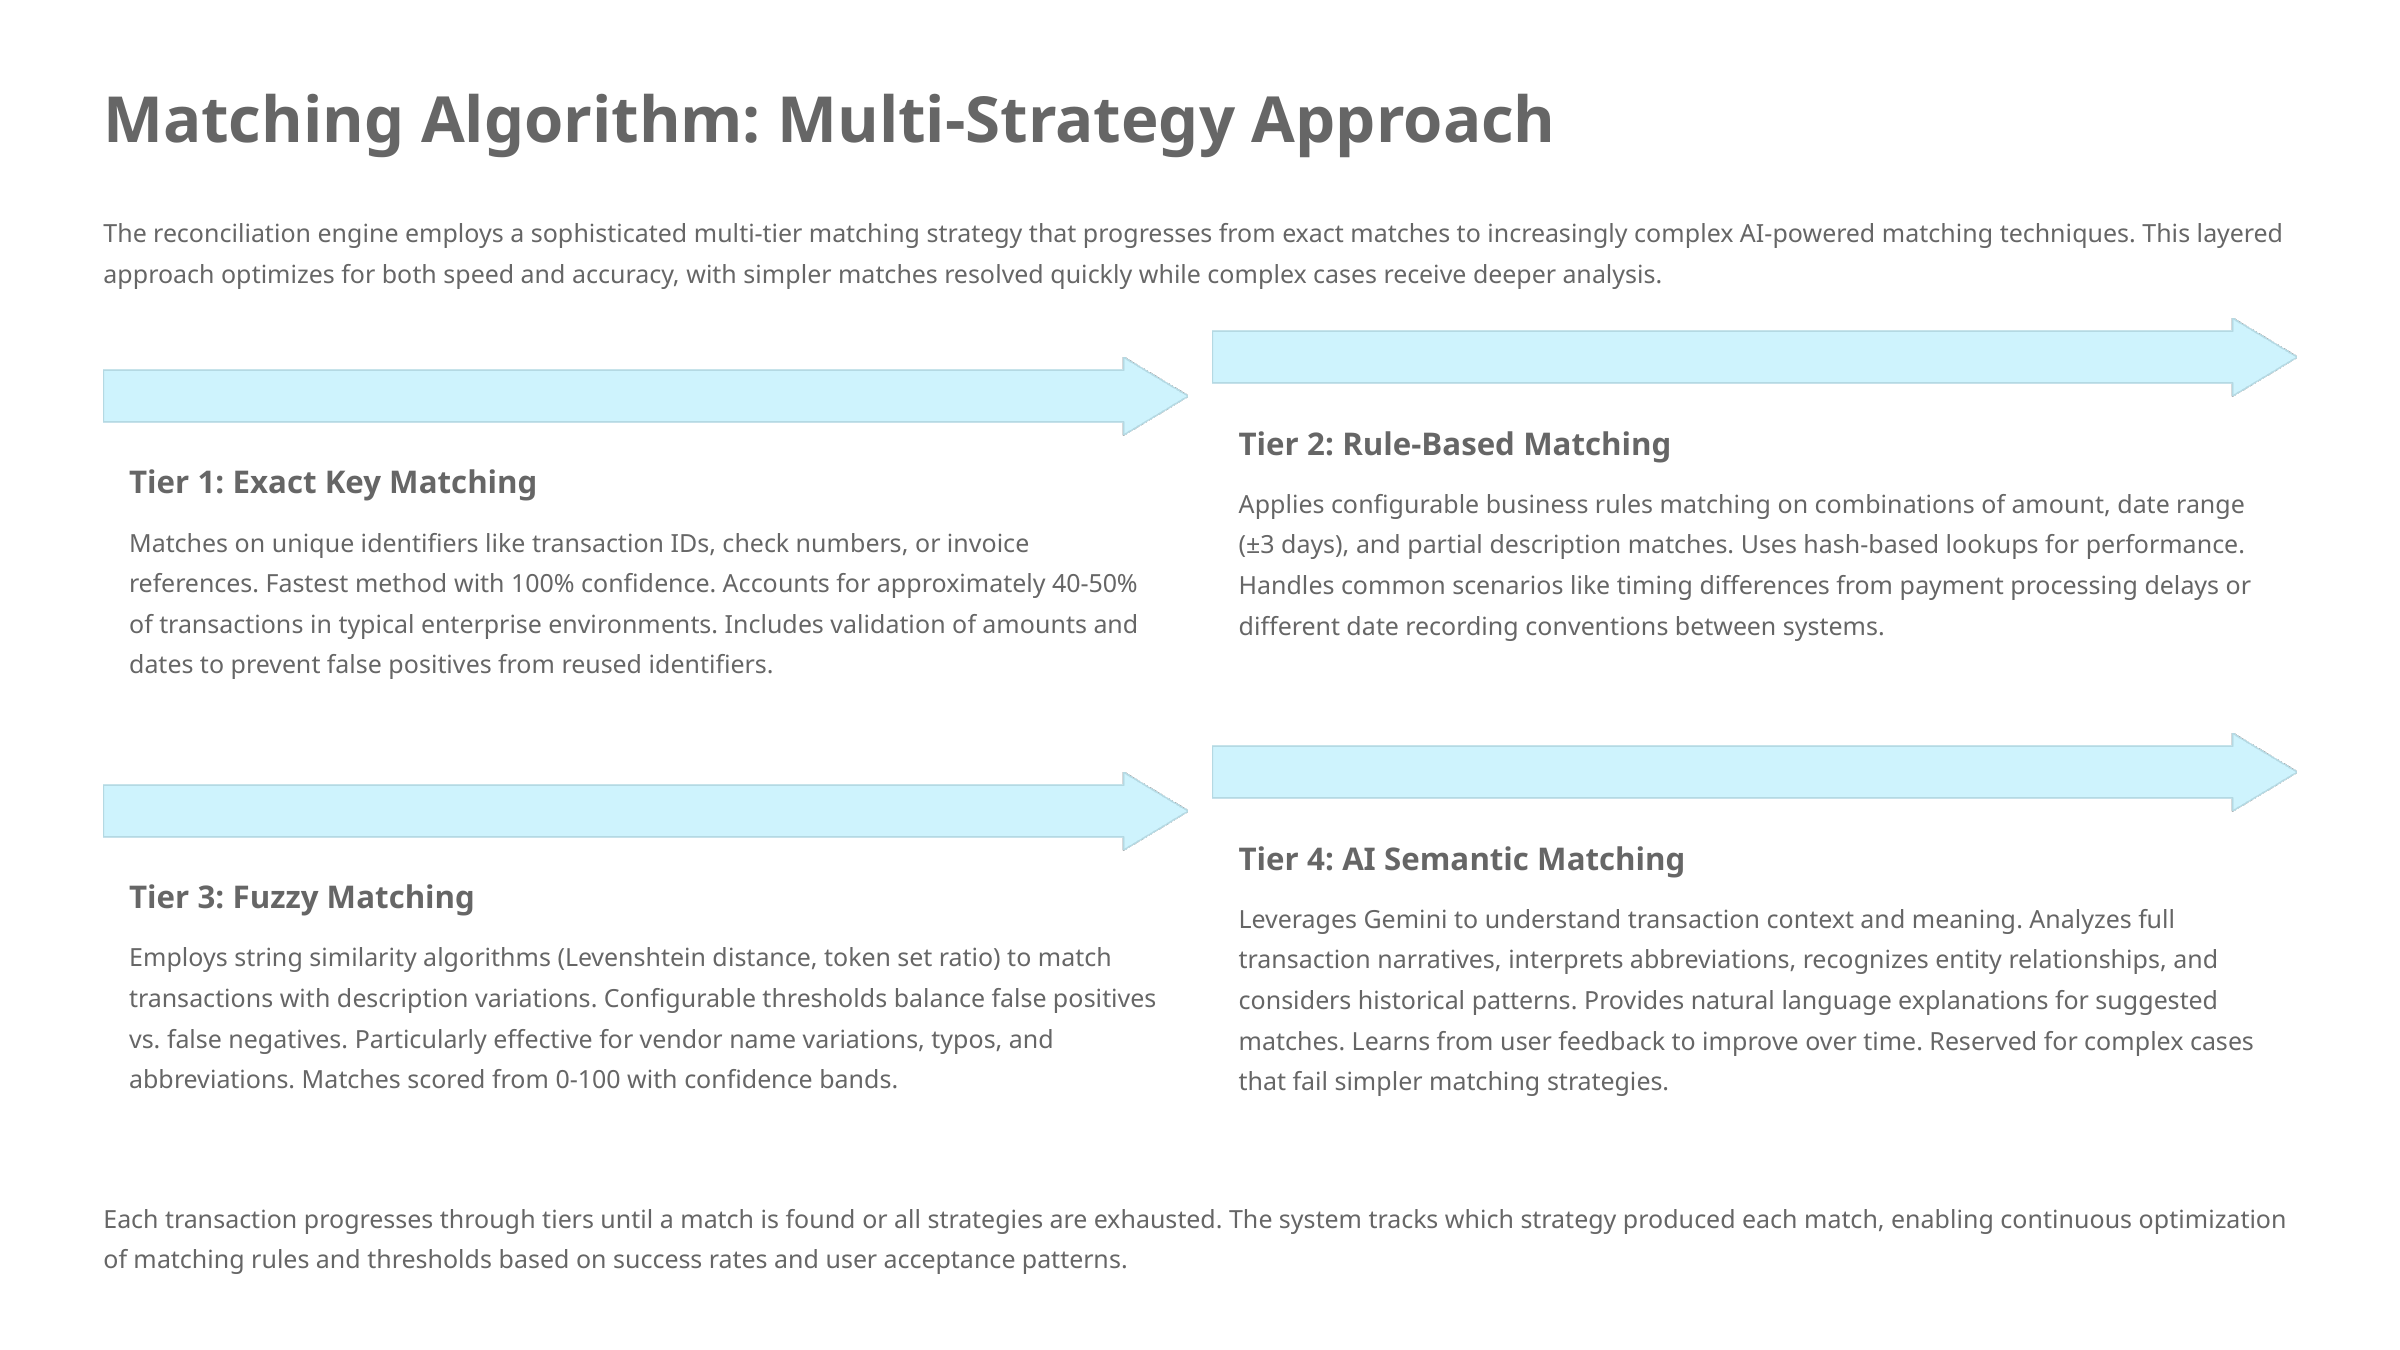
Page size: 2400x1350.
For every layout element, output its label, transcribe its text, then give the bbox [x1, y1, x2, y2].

text_box Each transaction progresses through tiers until a match is found or all strategies are exhausted. The system tracks which strategy produced each match, enabling continuous optimization of matching rules and thresholds based on success rates and user acceptance patterns. [103, 1192, 2297, 1276]
text_box Leverages Gemini to understand transaction context and meaning. Analyzes full transaction narratives, interprets abbreviations, recognizes entity relationships, and considers historical patterns. Provides natural language explanations for suggested matches. Learns from user feedback to improve over time. Reserved for complex cases that fail simpler matching strategies. [1238, 921, 2271, 1100]
picture [103, 357, 1188, 545]
text_box Matches on unique identifiers like transaction IDs, check numbers, or invoice references. Fastest method with 100% confidence. Accounts for approximately 40-50% of transactions in typical enterprise environments. Includes validation of amounts and dates to prevent false positives from reused identifiers. [129, 545, 1162, 682]
picture [1212, 318, 2297, 507]
text_box The reconciliation engine employs a sophisticated multi-tier matching strategy that progresses from exact matches to increasingly complex AI-powered matching techniques. This layered approach optimizes for both speed and accuracy, with simpler matches resolved quickly while complex cases receive deeper analysis. [103, 206, 2297, 290]
picture [103, 772, 1188, 960]
text_box Employs string similarity algorithms (Levenshtein distance, token set ratio) to match transactions with description variations. Configurable thresholds balance false positives vs. false negatives. Particularly effective for vendor name variations, typos, and abbreviations. Matches scored from 0-100 with confidence bands. [129, 960, 1162, 1138]
picture [1212, 733, 2297, 921]
text_box Applies configurable business rules matching on combinations of amount, date range (±3 days), and partial description matches. Uses hash-based lookups for performance. Handles common scenarios like timing differences from payment processing delays or different date recording conventions between systems. [1238, 507, 2271, 643]
text_box Matching Algorithm: Multi-Strategy Approach [103, 74, 1407, 156]
